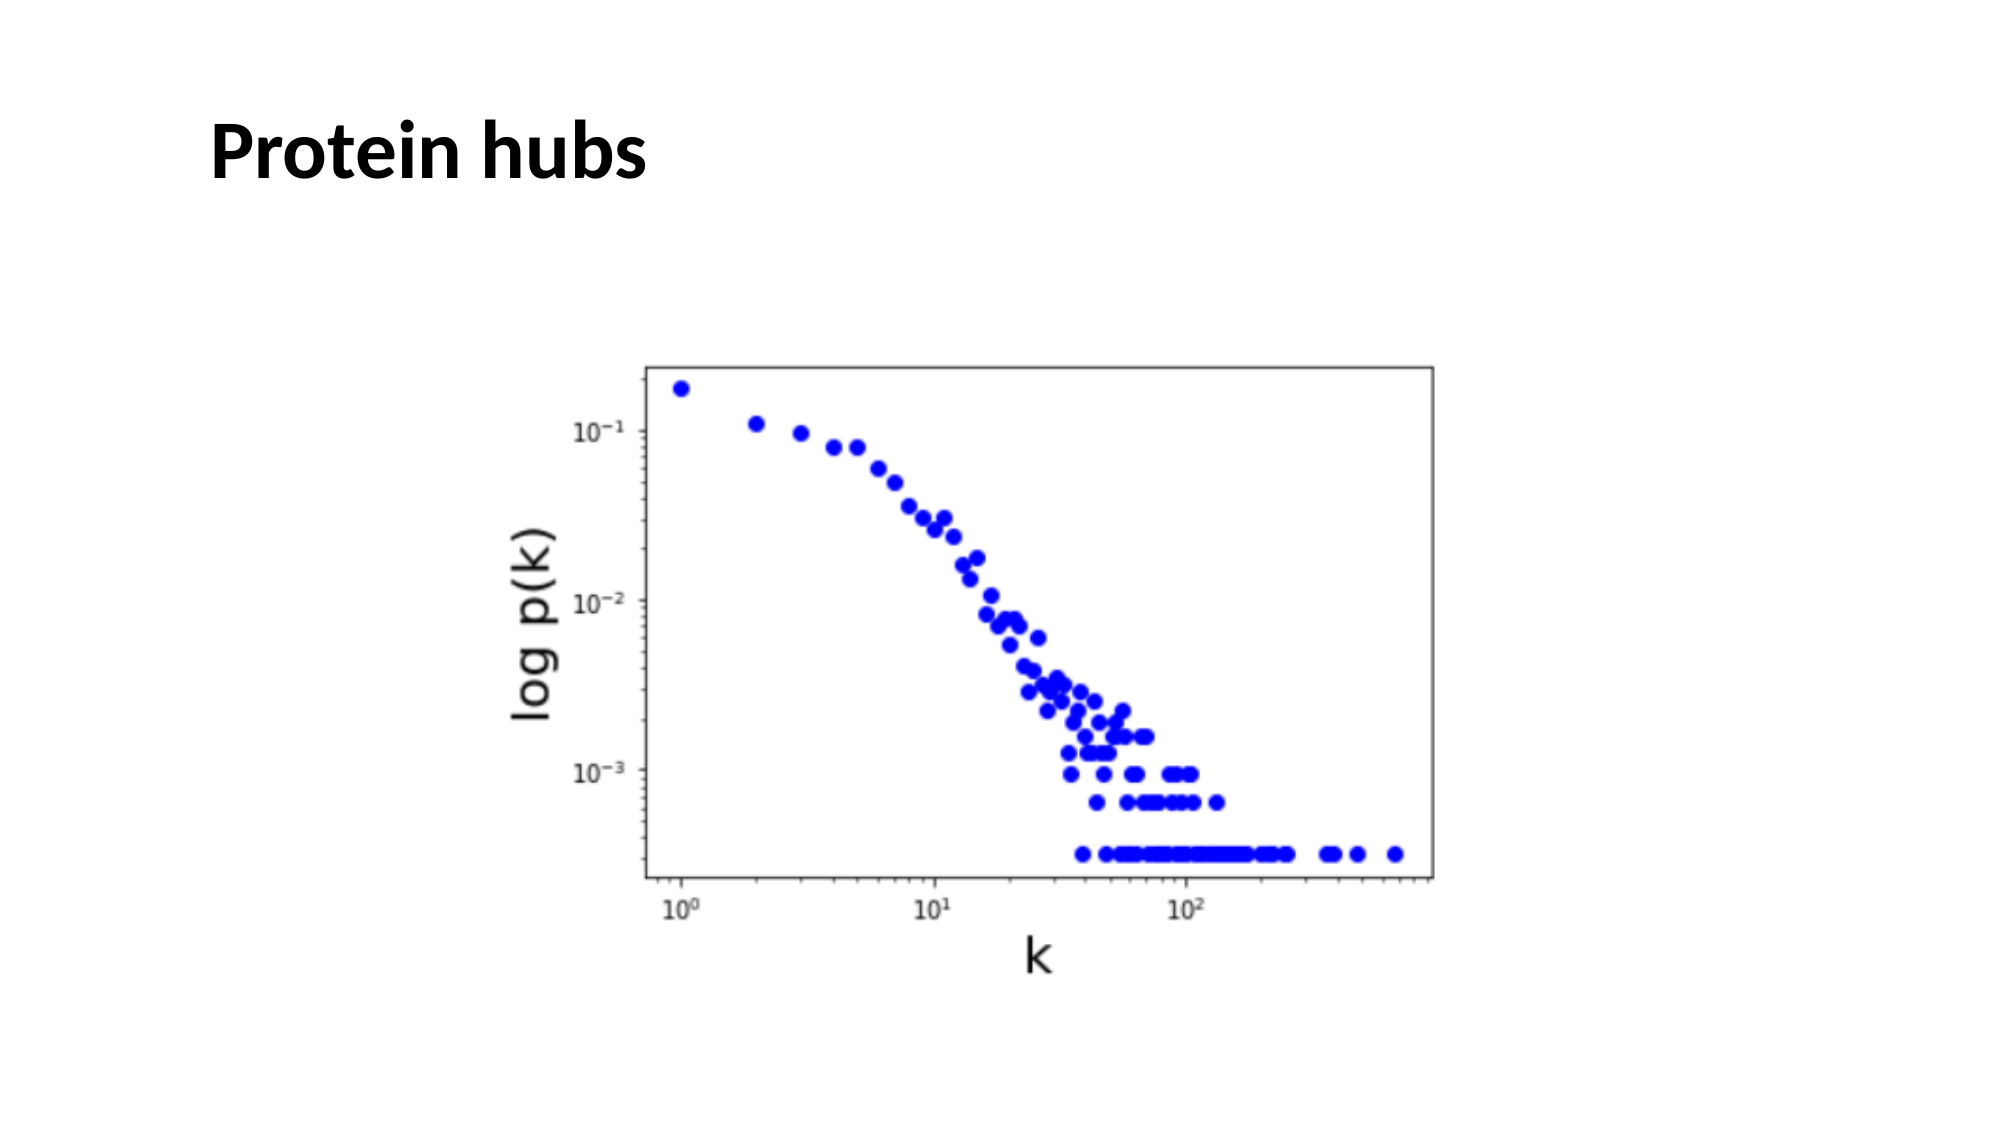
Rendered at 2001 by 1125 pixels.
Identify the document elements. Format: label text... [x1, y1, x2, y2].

text_box Protein hubs [195, 87, 1347, 203]
picture [473, 341, 1527, 990]
